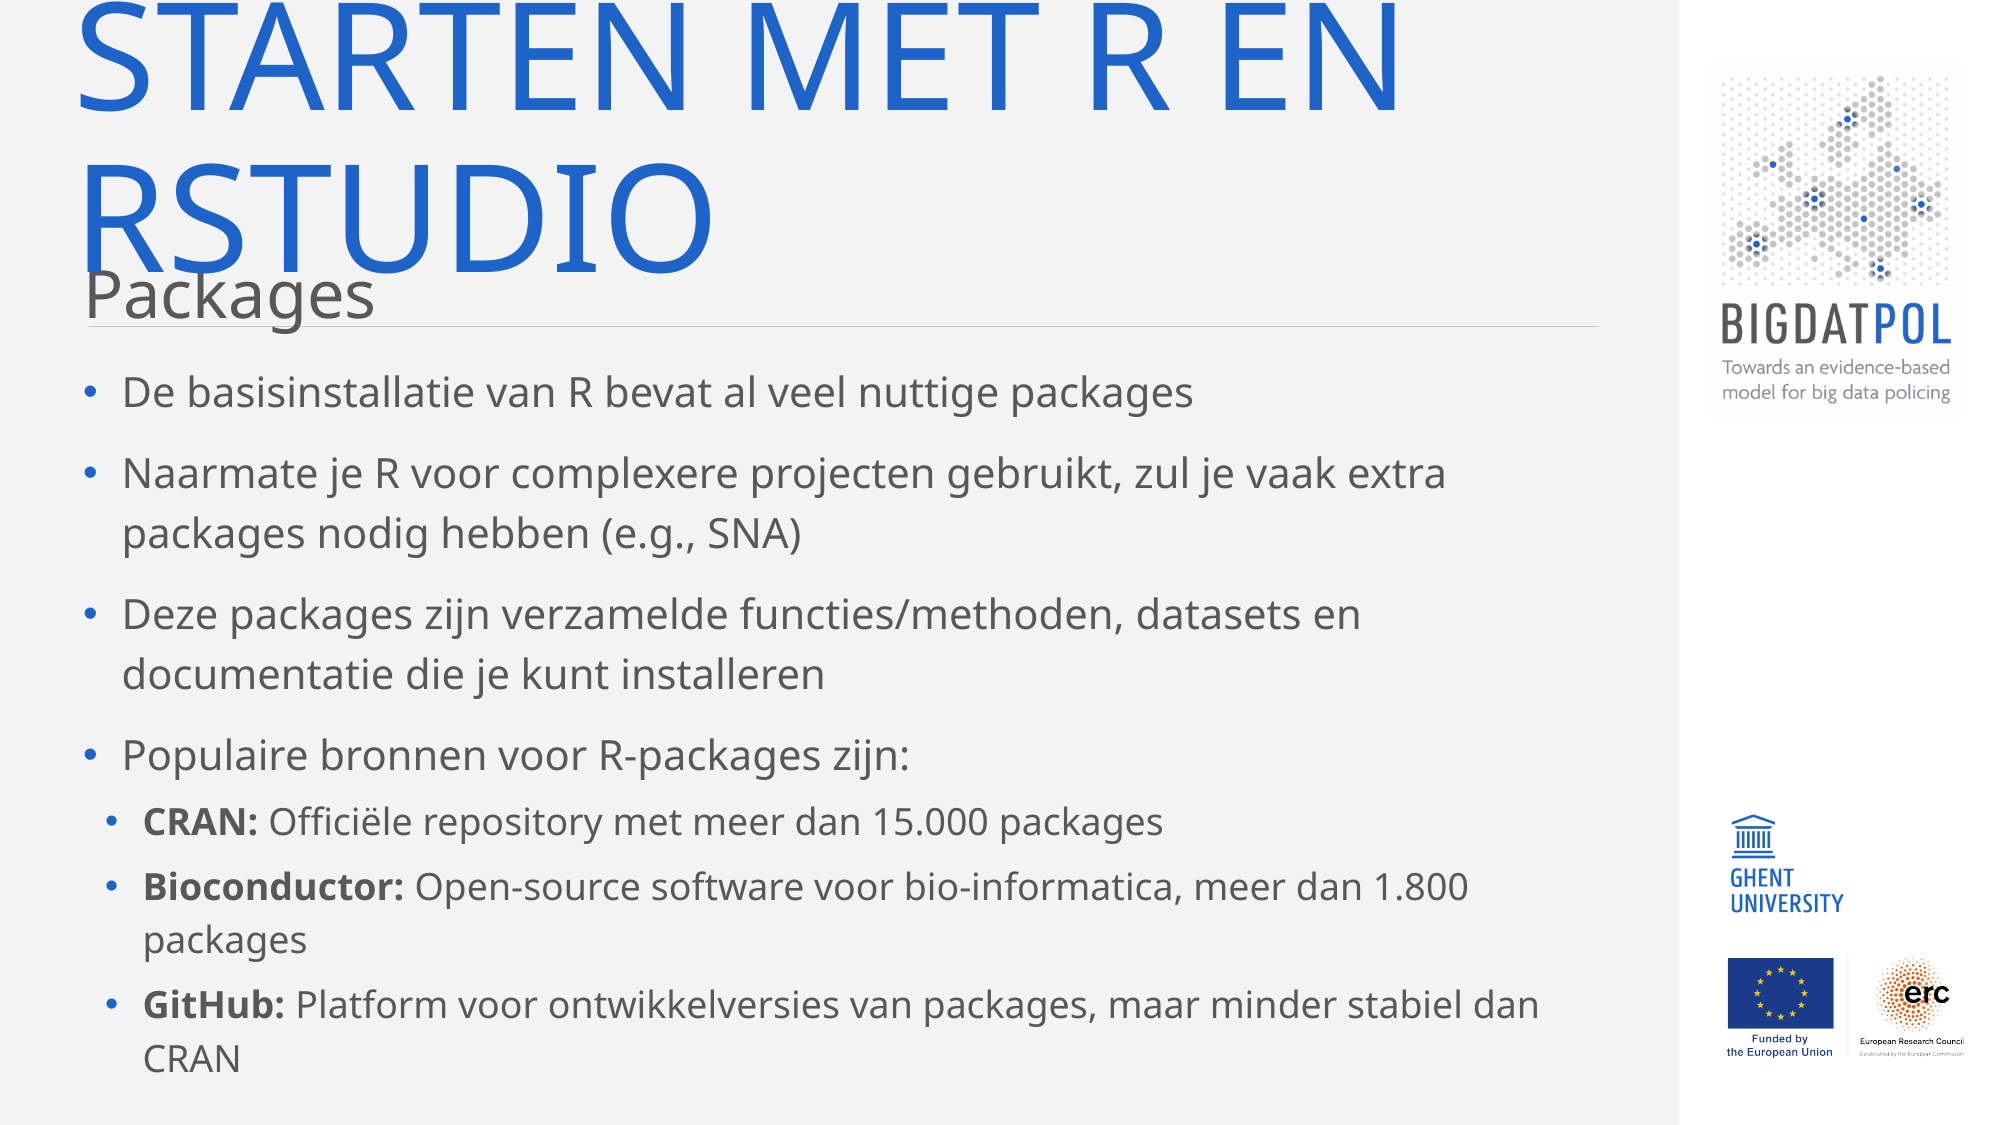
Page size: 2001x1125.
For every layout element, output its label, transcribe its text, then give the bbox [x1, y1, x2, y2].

picture [1707, 59, 1963, 421]
picture [1688, 781, 1964, 1058]
title Starten met r en rstudio [58, 53, 1599, 233]
list Packages [68, 233, 1599, 336]
list De basisinstallatie van R bevat al veel nuttige packages Naarmate je R voor complexere projecten gebruikt, zul je vaak extra packages nodig hebben (e.g., SNA) Deze packages zijn verzamelde functies/methoden, datasets en documentatie die je kunt installeren Populaire bronnen voor R-packages zijn: CRAN: Officiële repository met meer dan 15.000 packages Bioconductor: Open-source software voor bio-informatica, meer dan 1.800 packages GitHub: Platform voor ontwikkelversies van packages, maar minder stabiel dan CRAN [68, 348, 1599, 1125]
